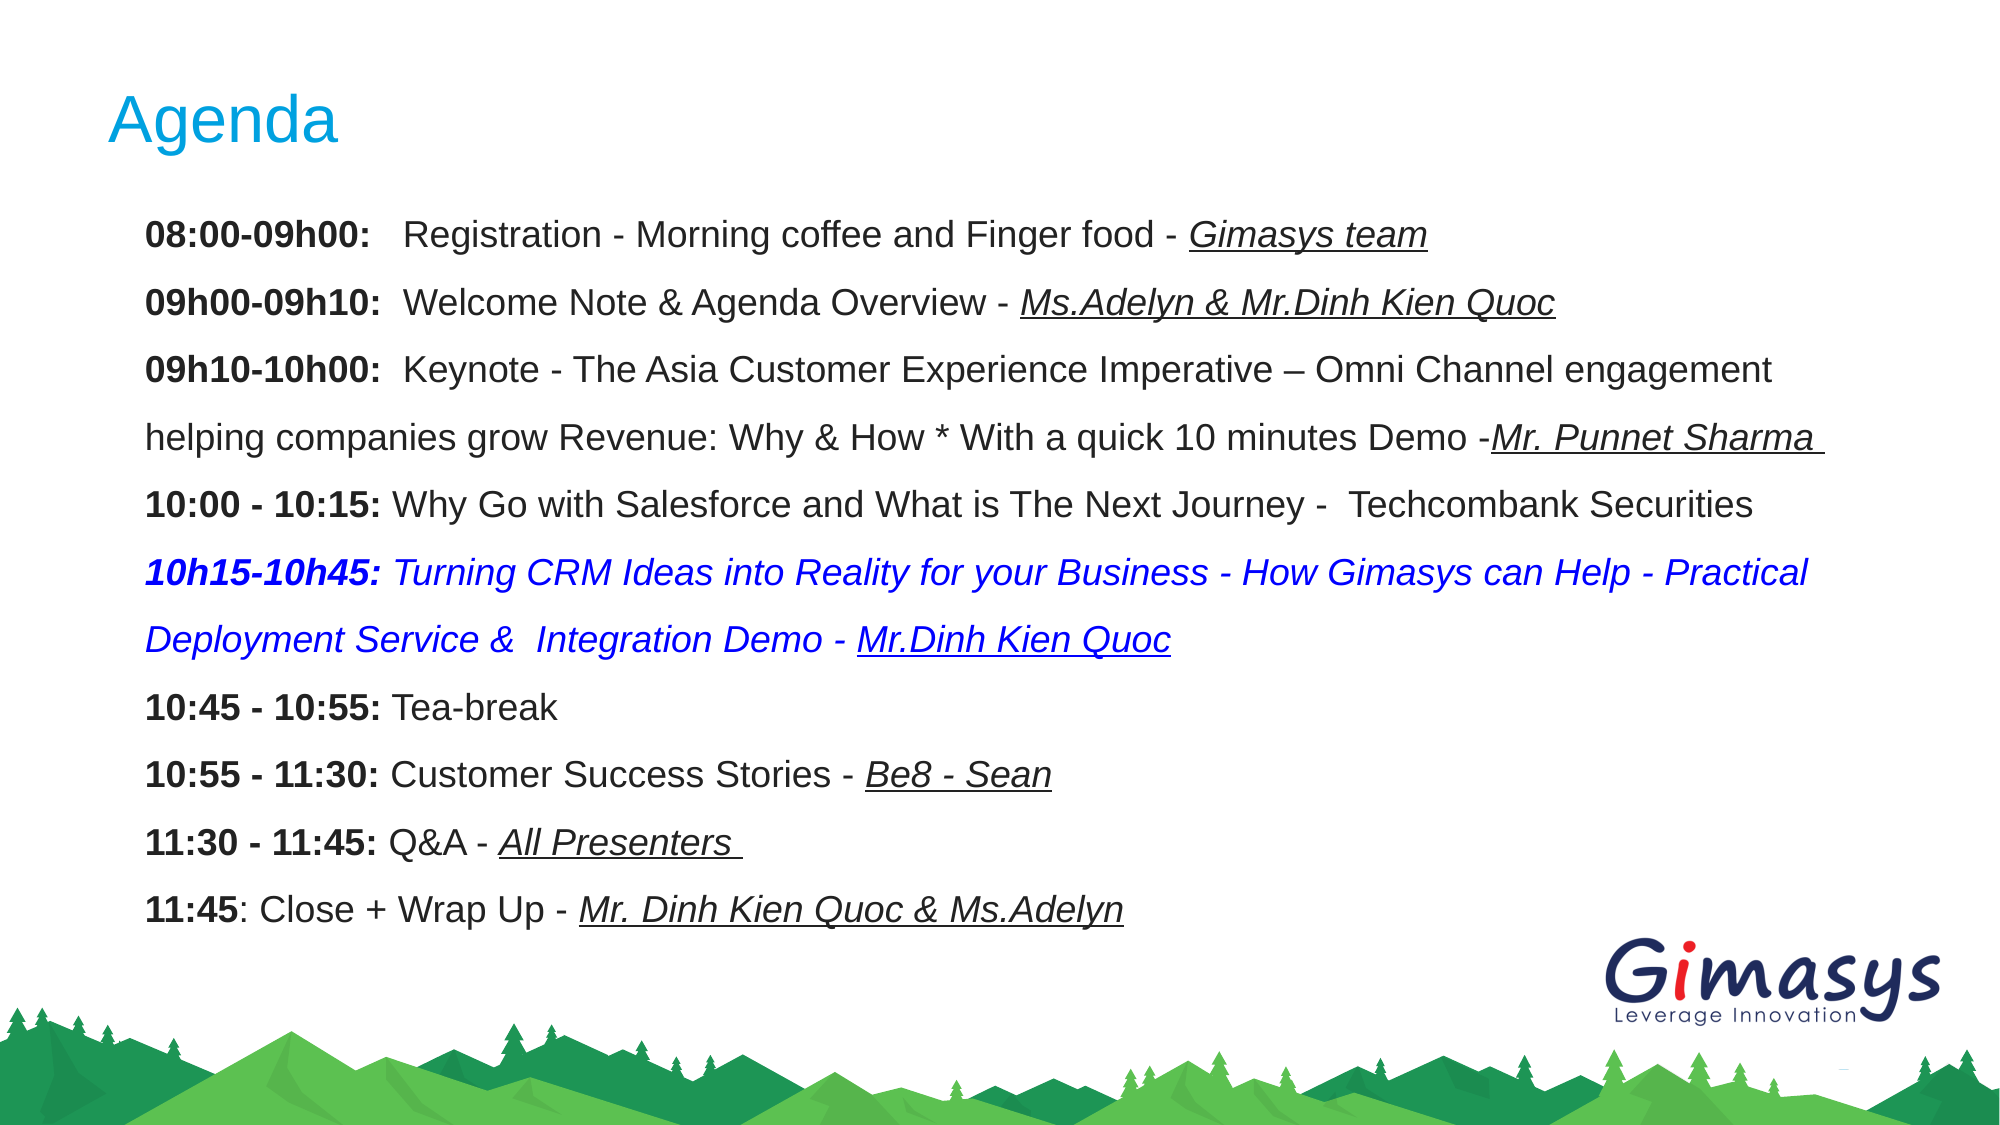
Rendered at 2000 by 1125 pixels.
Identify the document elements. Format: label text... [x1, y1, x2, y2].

list 08:00-09h00: Registration - Morning coffee and Finger food - Gimasys team 09h00-09h10: Welcome Note & Agenda Overview - Ms.Adelyn & Mr.Dinh Kien Quoc 09h10-10h00: Keynote - The Asia Customer Experience Imperative – Omni Channel engagement helping companies grow Revenue: Why & How * With a quick 10 minutes Demo -Mr. Punnet Sharma 10:00 - 10:15: Why Go with Salesforce and What is The Next Journey - Techcombank Securities 10h15-10h45: Turning CRM Ideas into Reality for your Business - How Gimasys can Help - Practical Deployment Service & Integration Demo - Mr.Dinh Kien Quoc 10:45 - 10:55: Tea-break 10:55 - 11:30: Customer Success Stories - Be8 - Sean 11:30 - 11:45: Q&A - All Presenters 11:45: Close + Wrap Up - Mr. Dinh Kien Quoc & Ms.Adelyn [54, 172, 1867, 1018]
picture [1586, 917, 1960, 1038]
title Agenda [93, 10, 1906, 173]
